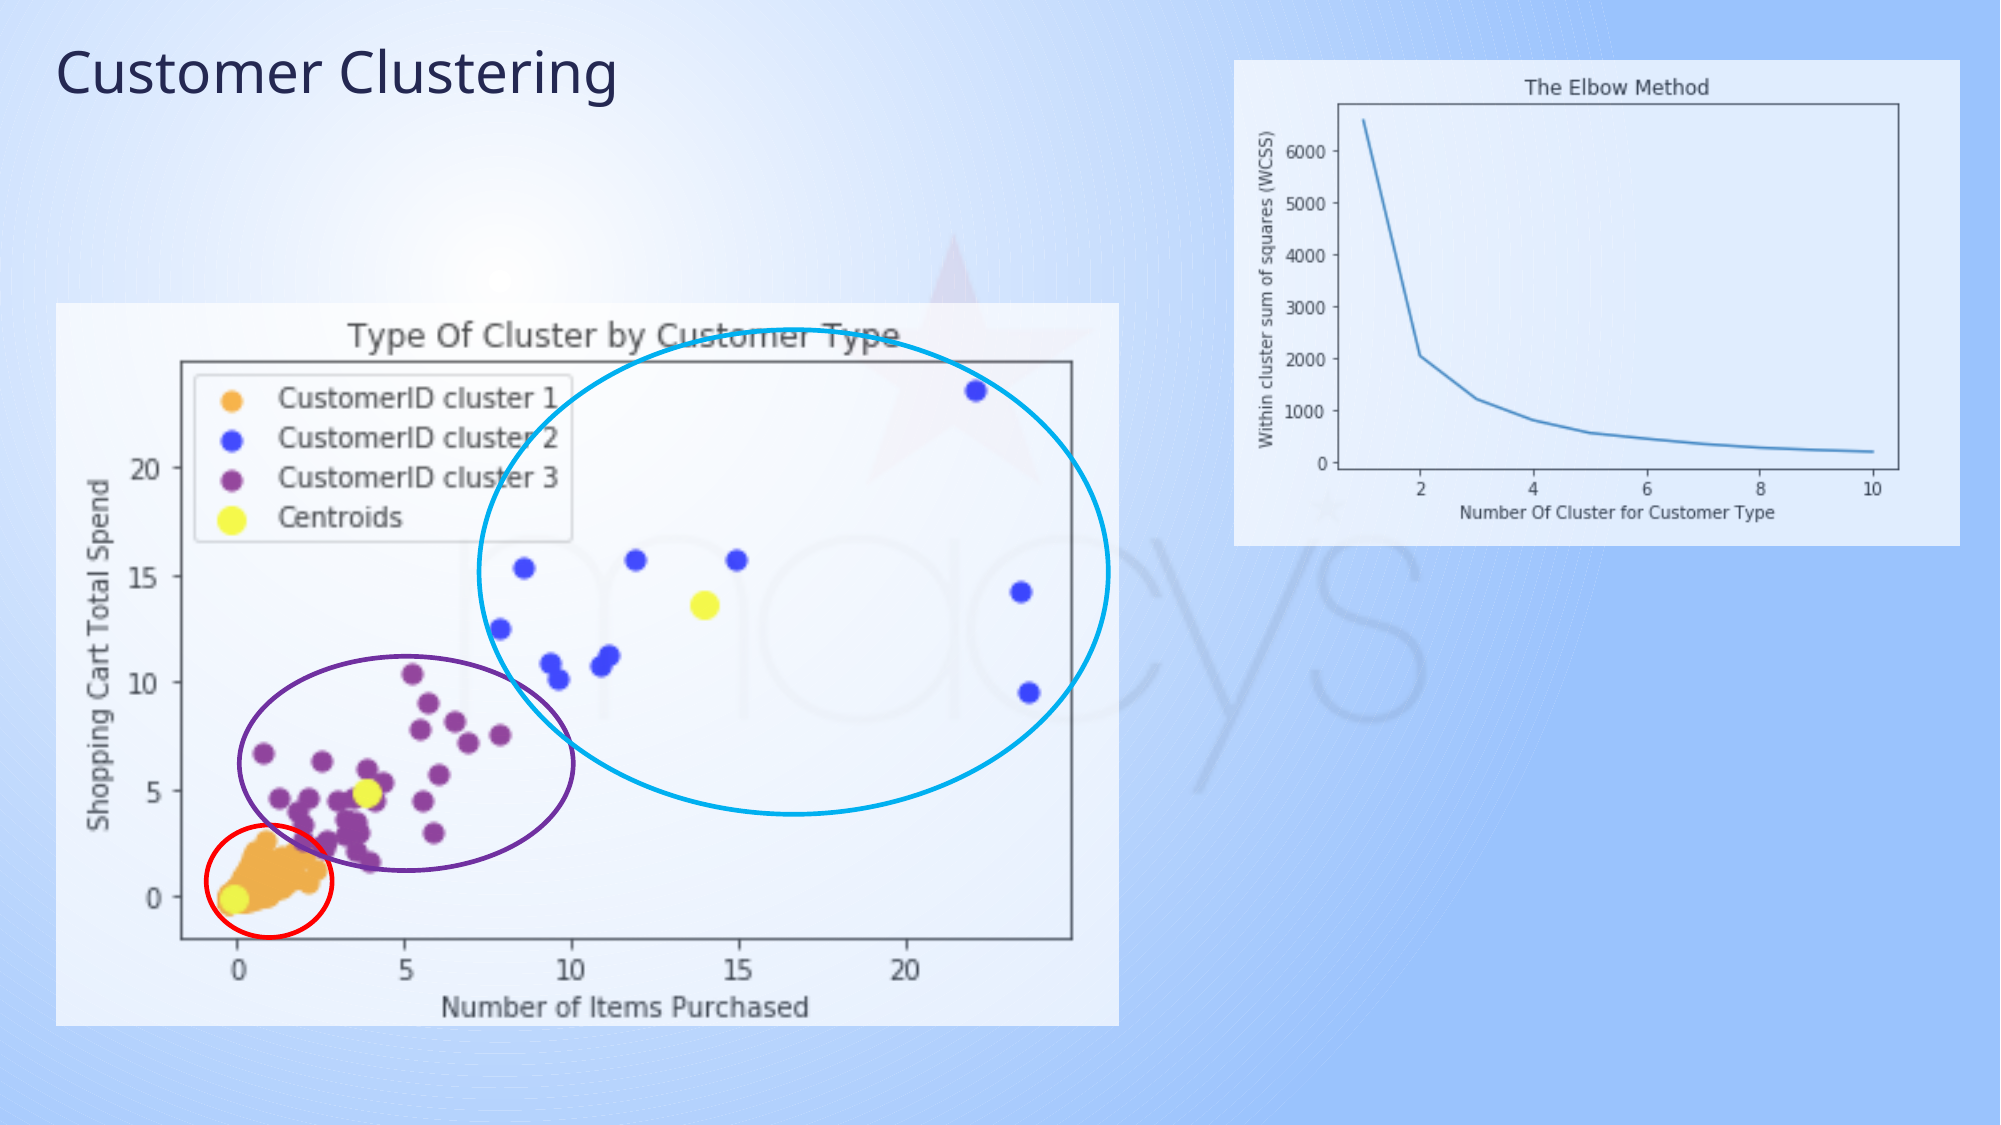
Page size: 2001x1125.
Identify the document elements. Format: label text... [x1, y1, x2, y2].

picture [56, 60, 1960, 1026]
text_box Customer Clustering [40, 27, 901, 113]
